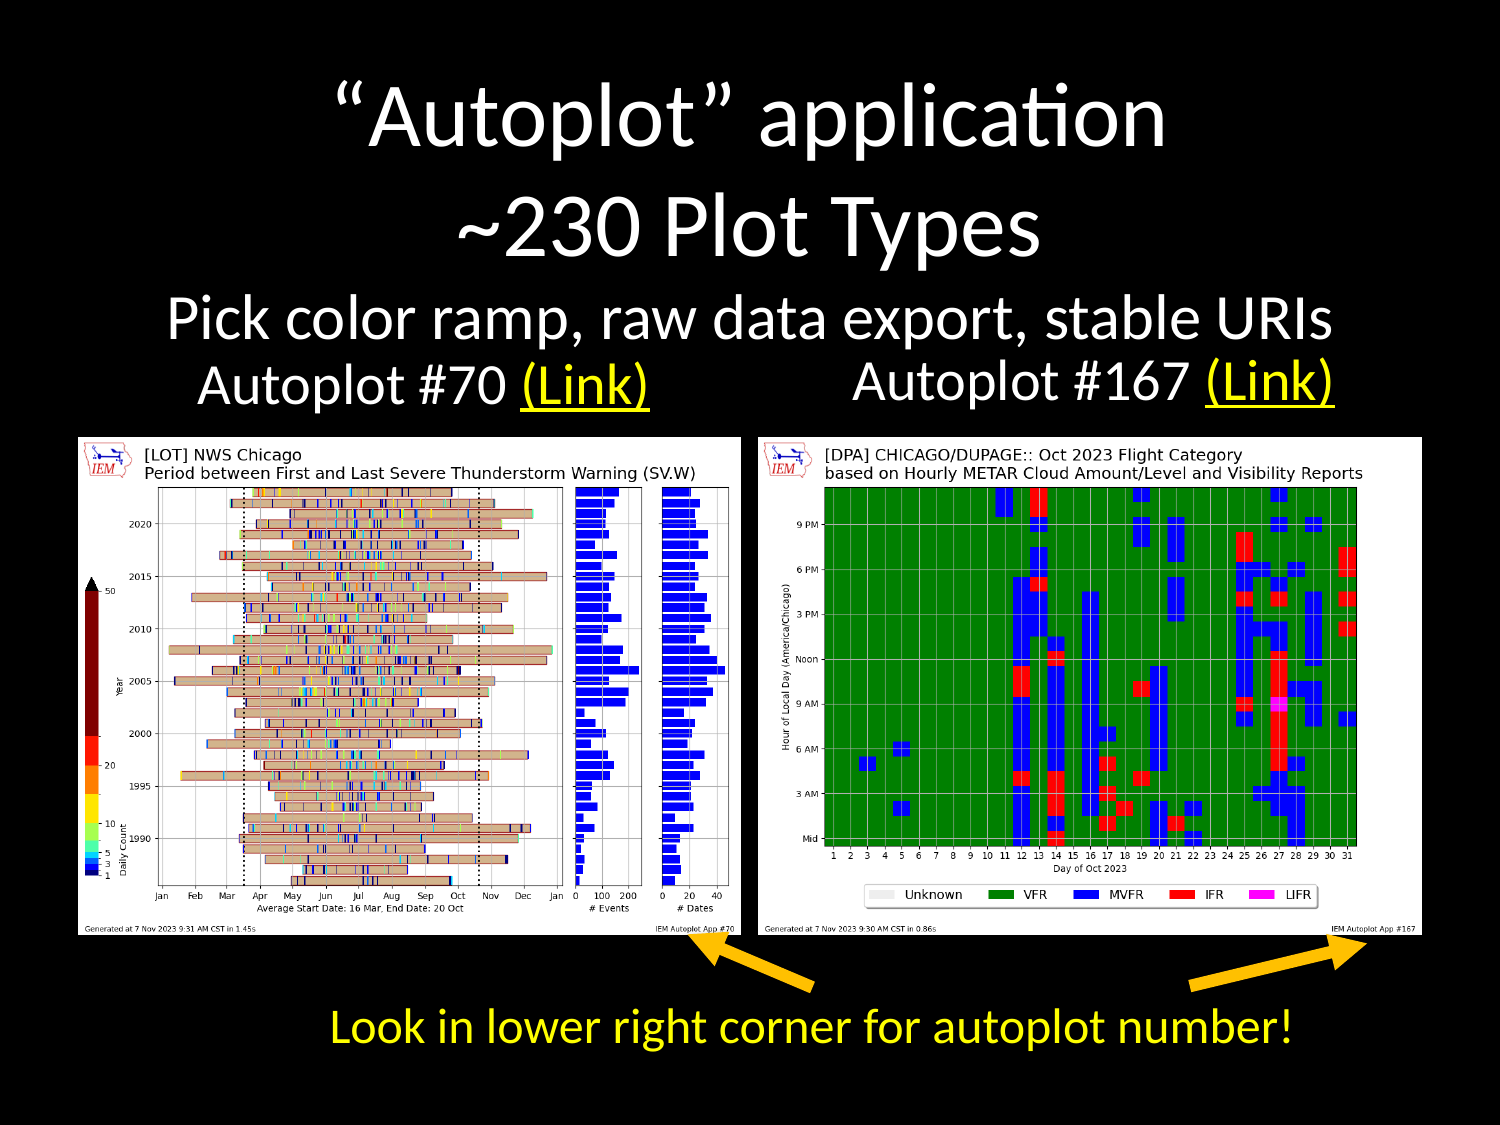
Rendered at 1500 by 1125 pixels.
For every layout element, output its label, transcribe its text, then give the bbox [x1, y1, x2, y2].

text_box Look in lower right corner for autoplot number! [314, 986, 1311, 1061]
title “Autoplot” application ~230 Plot Types Pick color ramp, raw data export, stable URIs [75, 45, 1425, 362]
text_box Autoplot #70 (Link) [99, 339, 749, 424]
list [78, 437, 742, 935]
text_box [687, 934, 813, 988]
text_box Autoplot #167 (Link) [837, 335, 1350, 420]
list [758, 437, 1422, 935]
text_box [1189, 943, 1368, 987]
